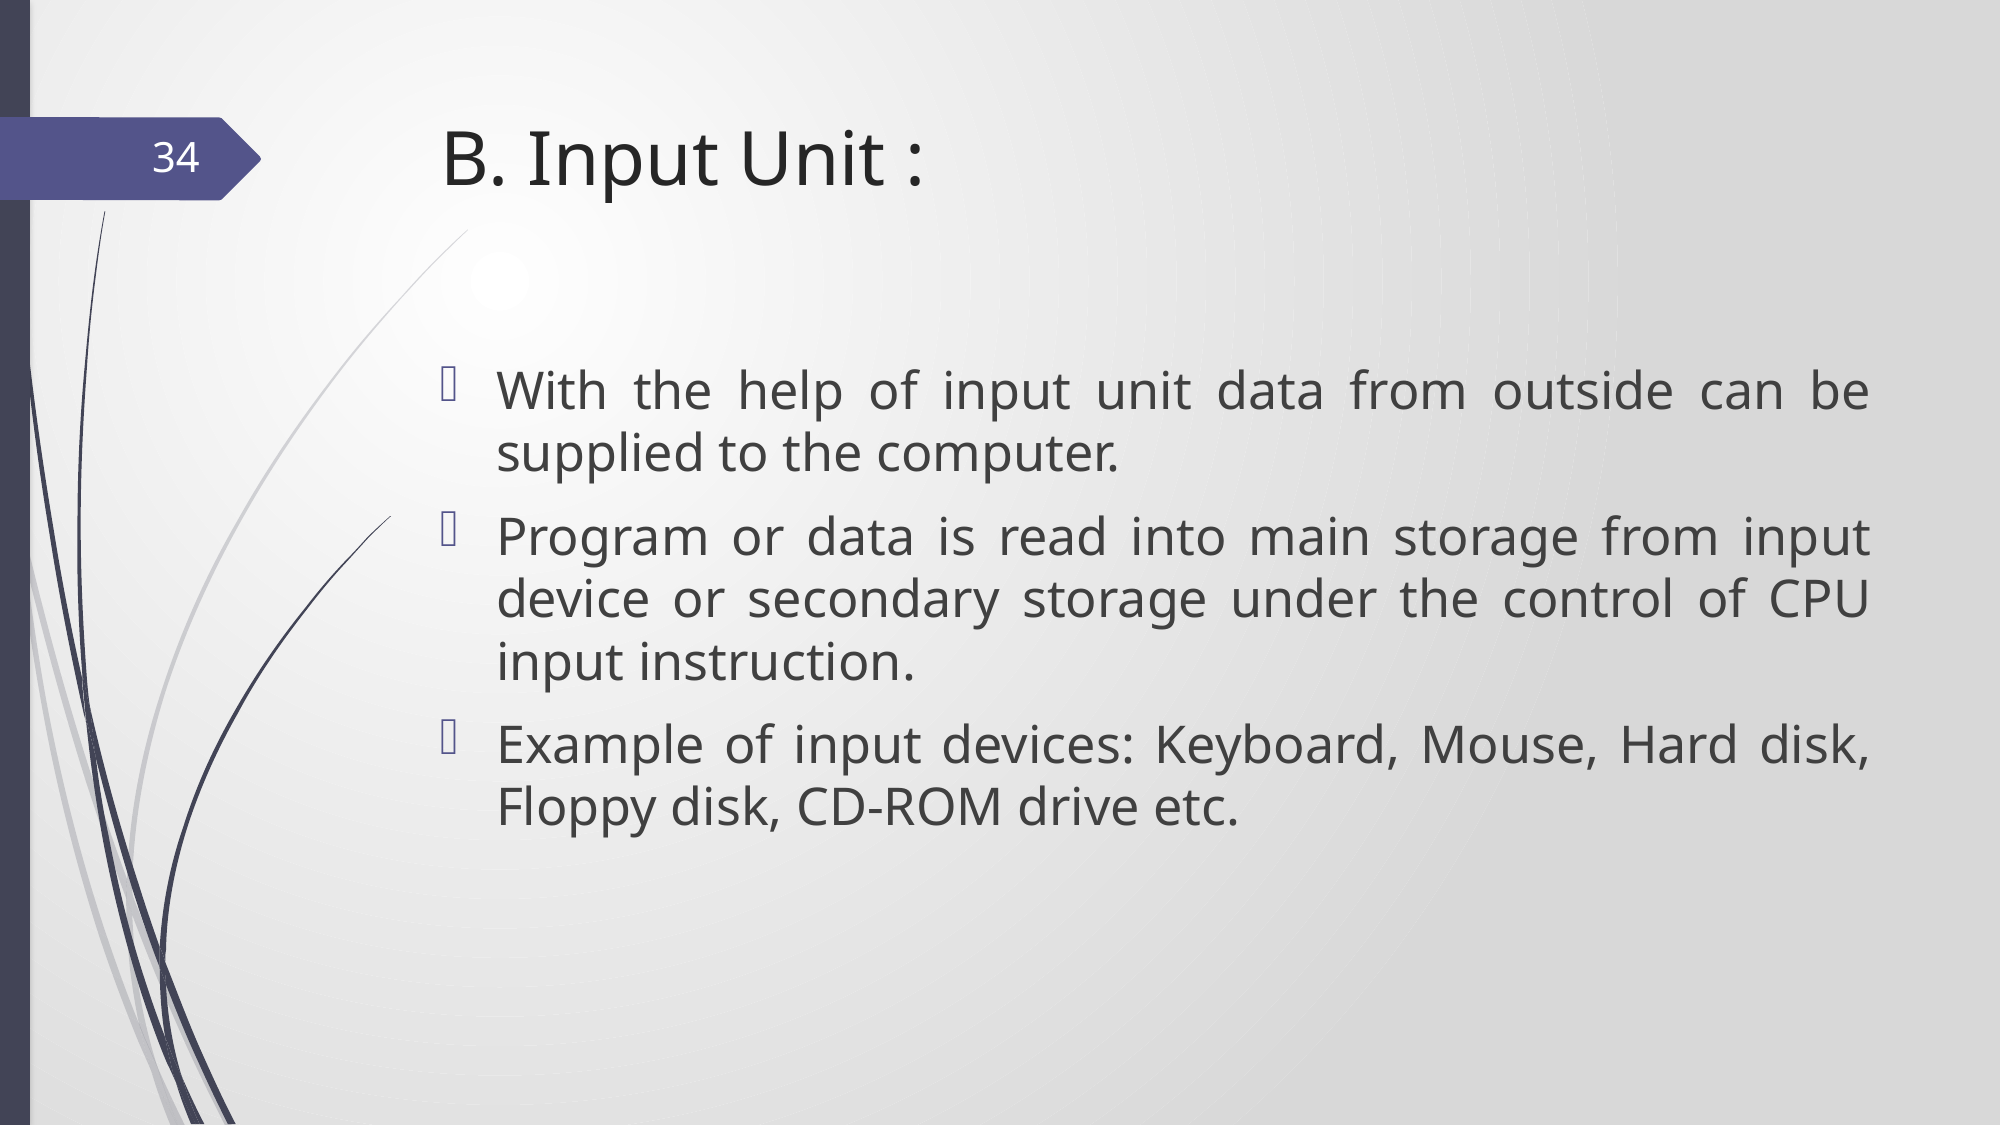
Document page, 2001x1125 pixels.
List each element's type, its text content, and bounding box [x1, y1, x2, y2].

title B. Input Unit : [425, 102, 1888, 313]
list With the help of input unit data from outside can be supplied to the computer. Program or data is read into main storage from input device or secondary storage under the control of CPU input instruction. Example of input devices: Keyboard, Mouse, Hard disk, Floppy disk, CD-ROM drive etc. [424, 350, 1888, 970]
slide_number 34 [87, 129, 216, 190]
